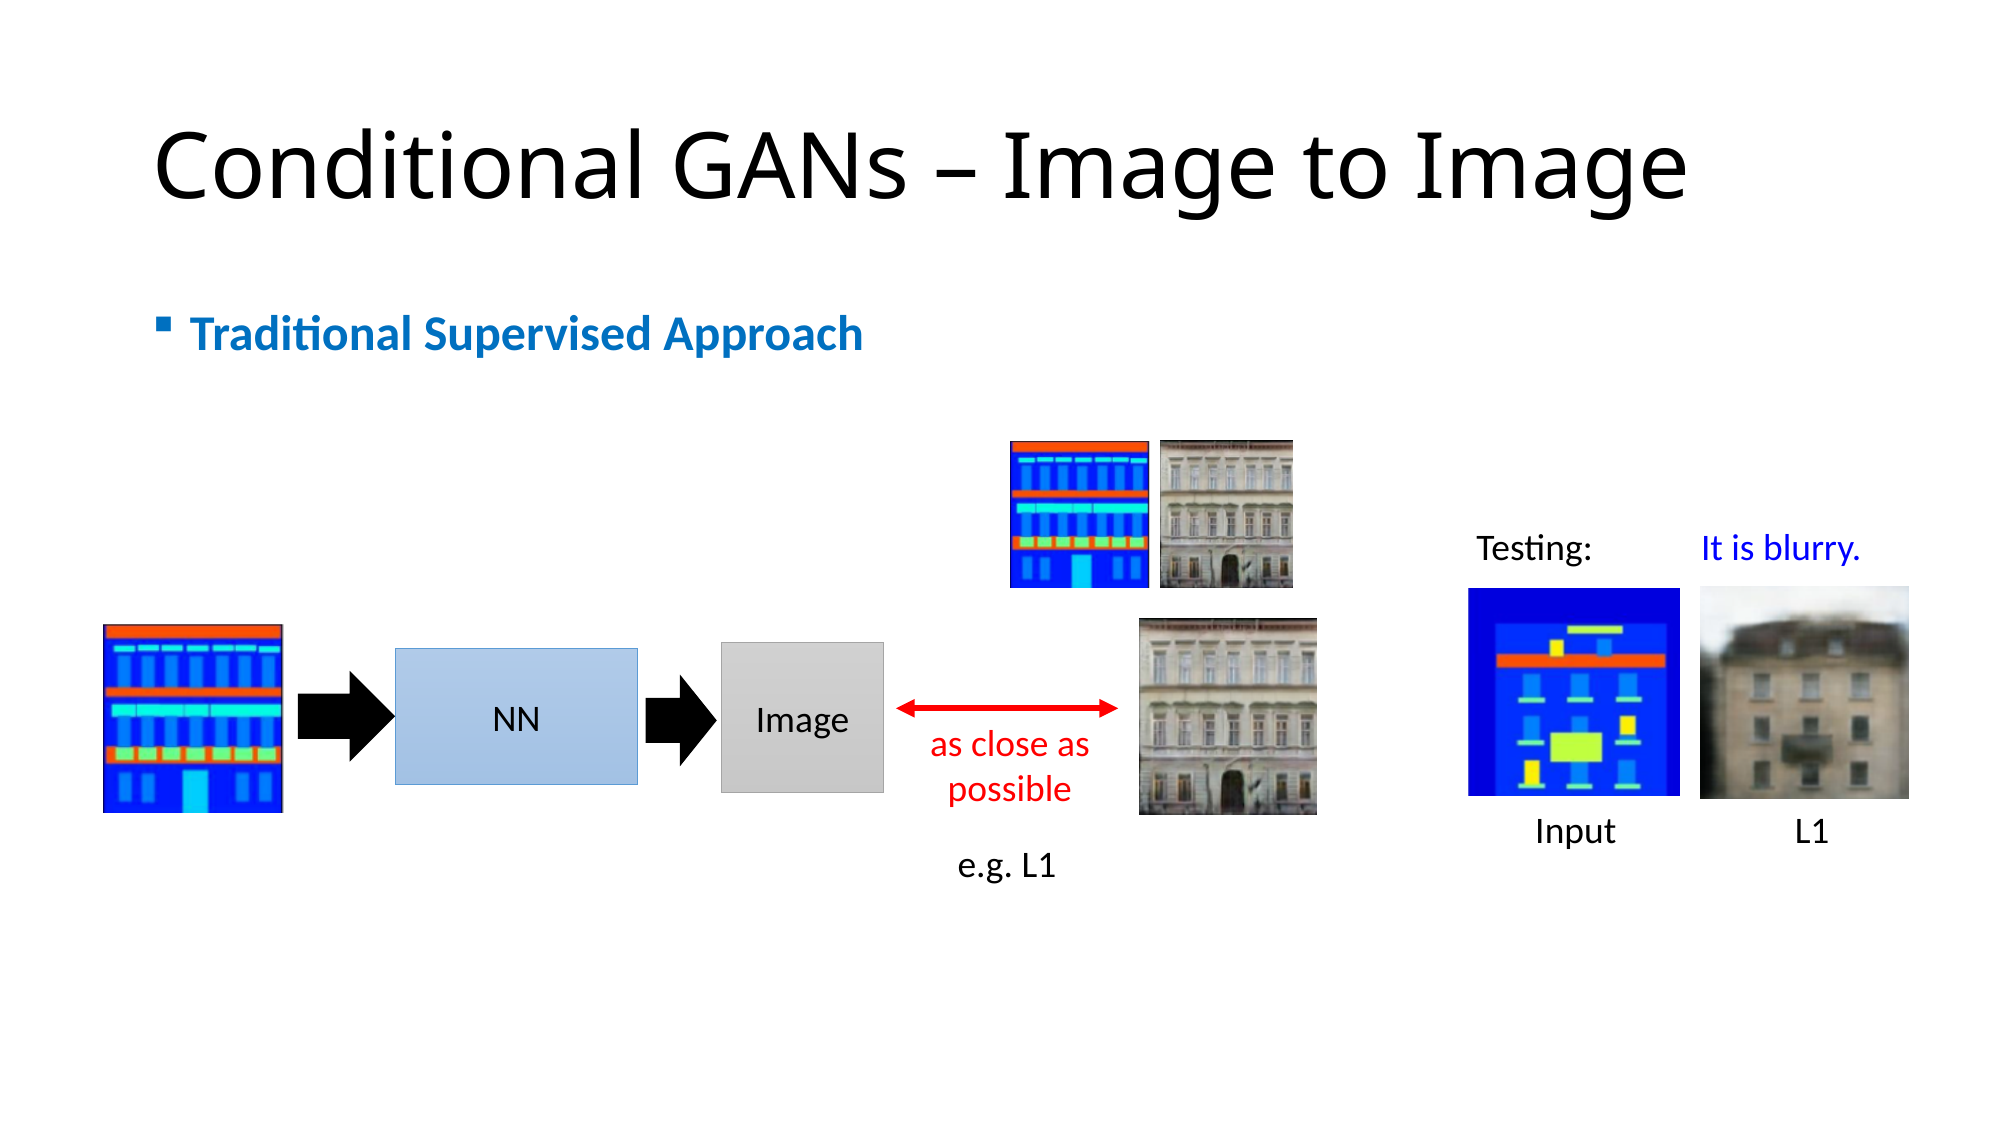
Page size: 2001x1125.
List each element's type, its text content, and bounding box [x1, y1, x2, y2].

title Conditional GANs – Image to Image [137, 59, 1863, 278]
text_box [1461, 515, 1946, 860]
list Traditional Supervised Approach [137, 299, 1863, 1014]
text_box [102, 440, 1317, 894]
